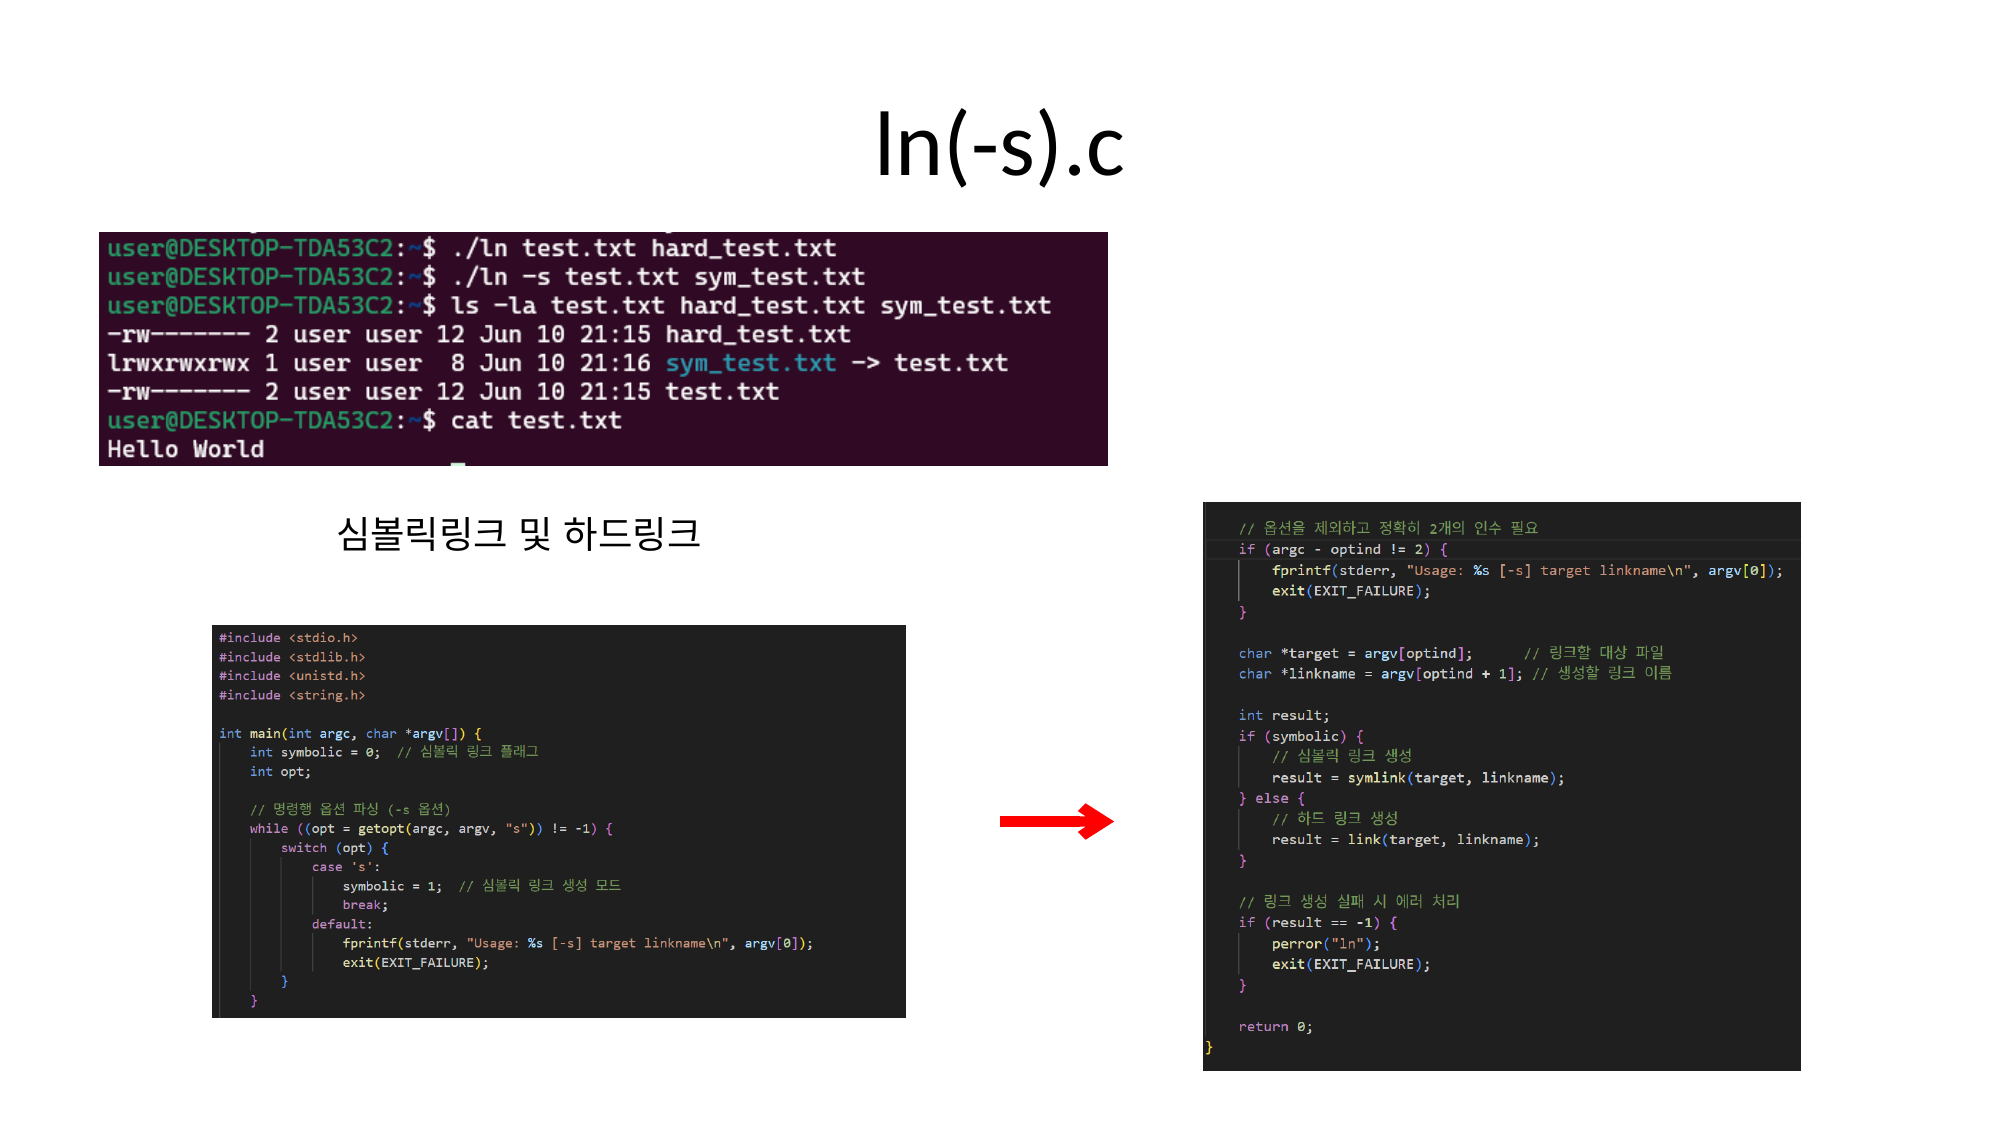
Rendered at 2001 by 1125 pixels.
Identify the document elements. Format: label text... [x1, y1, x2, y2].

picture [1203, 502, 1802, 1071]
text_box 심볼릭링크 및 하드링크 [321, 503, 748, 563]
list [99, 232, 1108, 466]
picture [212, 624, 907, 1019]
title ln(-s).c [99, 45, 1900, 233]
